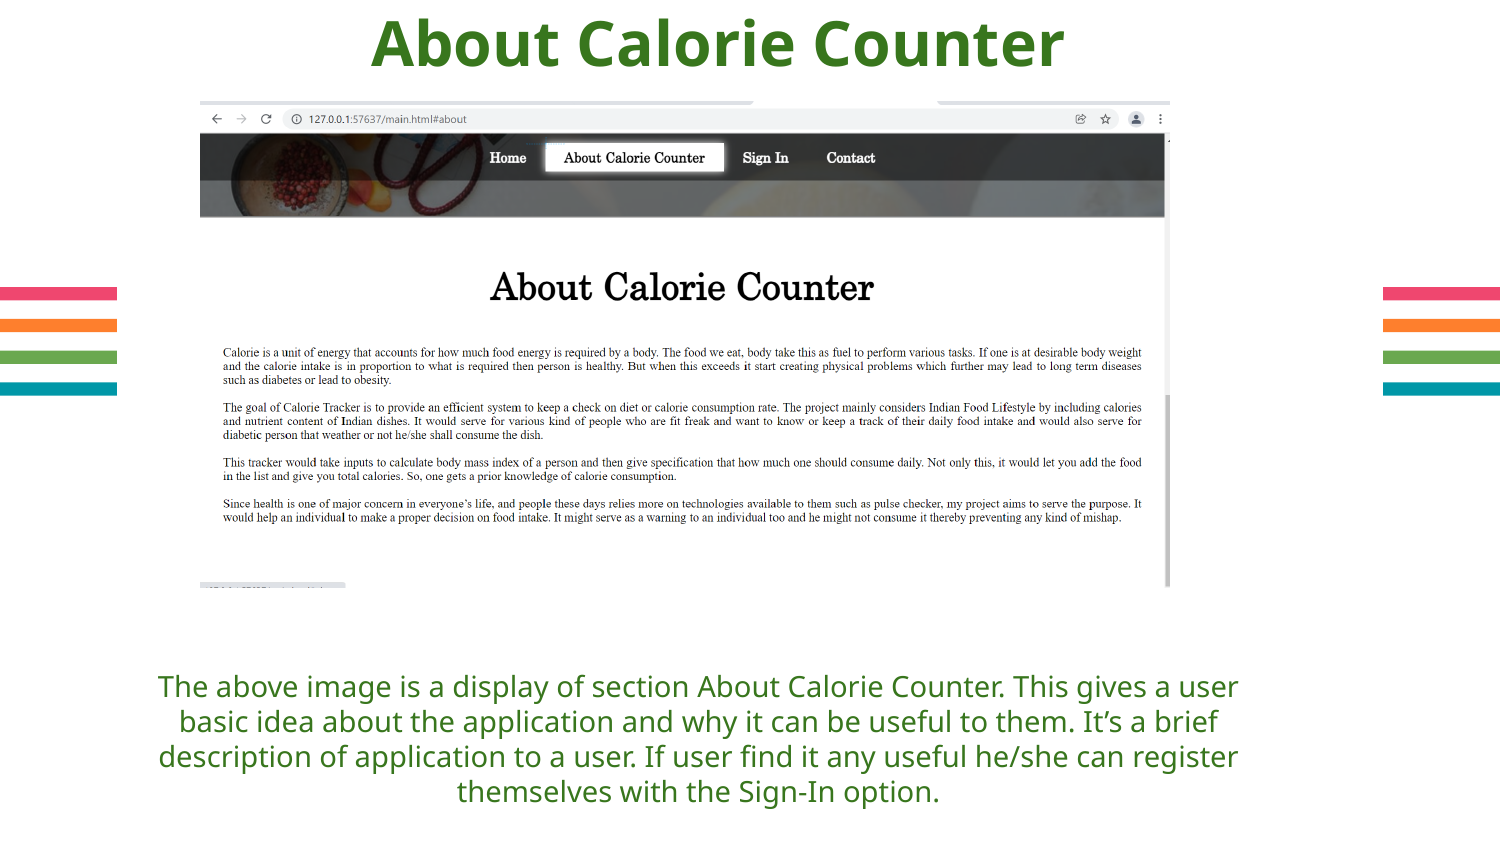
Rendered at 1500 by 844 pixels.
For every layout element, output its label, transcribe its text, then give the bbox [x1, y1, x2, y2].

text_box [0, 286, 118, 396]
picture [199, 100, 1171, 588]
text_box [1382, 286, 1500, 396]
title About Calorie Counter [85, 0, 1352, 83]
list The above image is a display of section About Calorie Counter. This gives a user basic idea about the application and why it can be useful to them. It’s a brief description of application to a user. If user find it any useful he/she can register themselves with the Sign-In option. [116, 655, 1281, 821]
